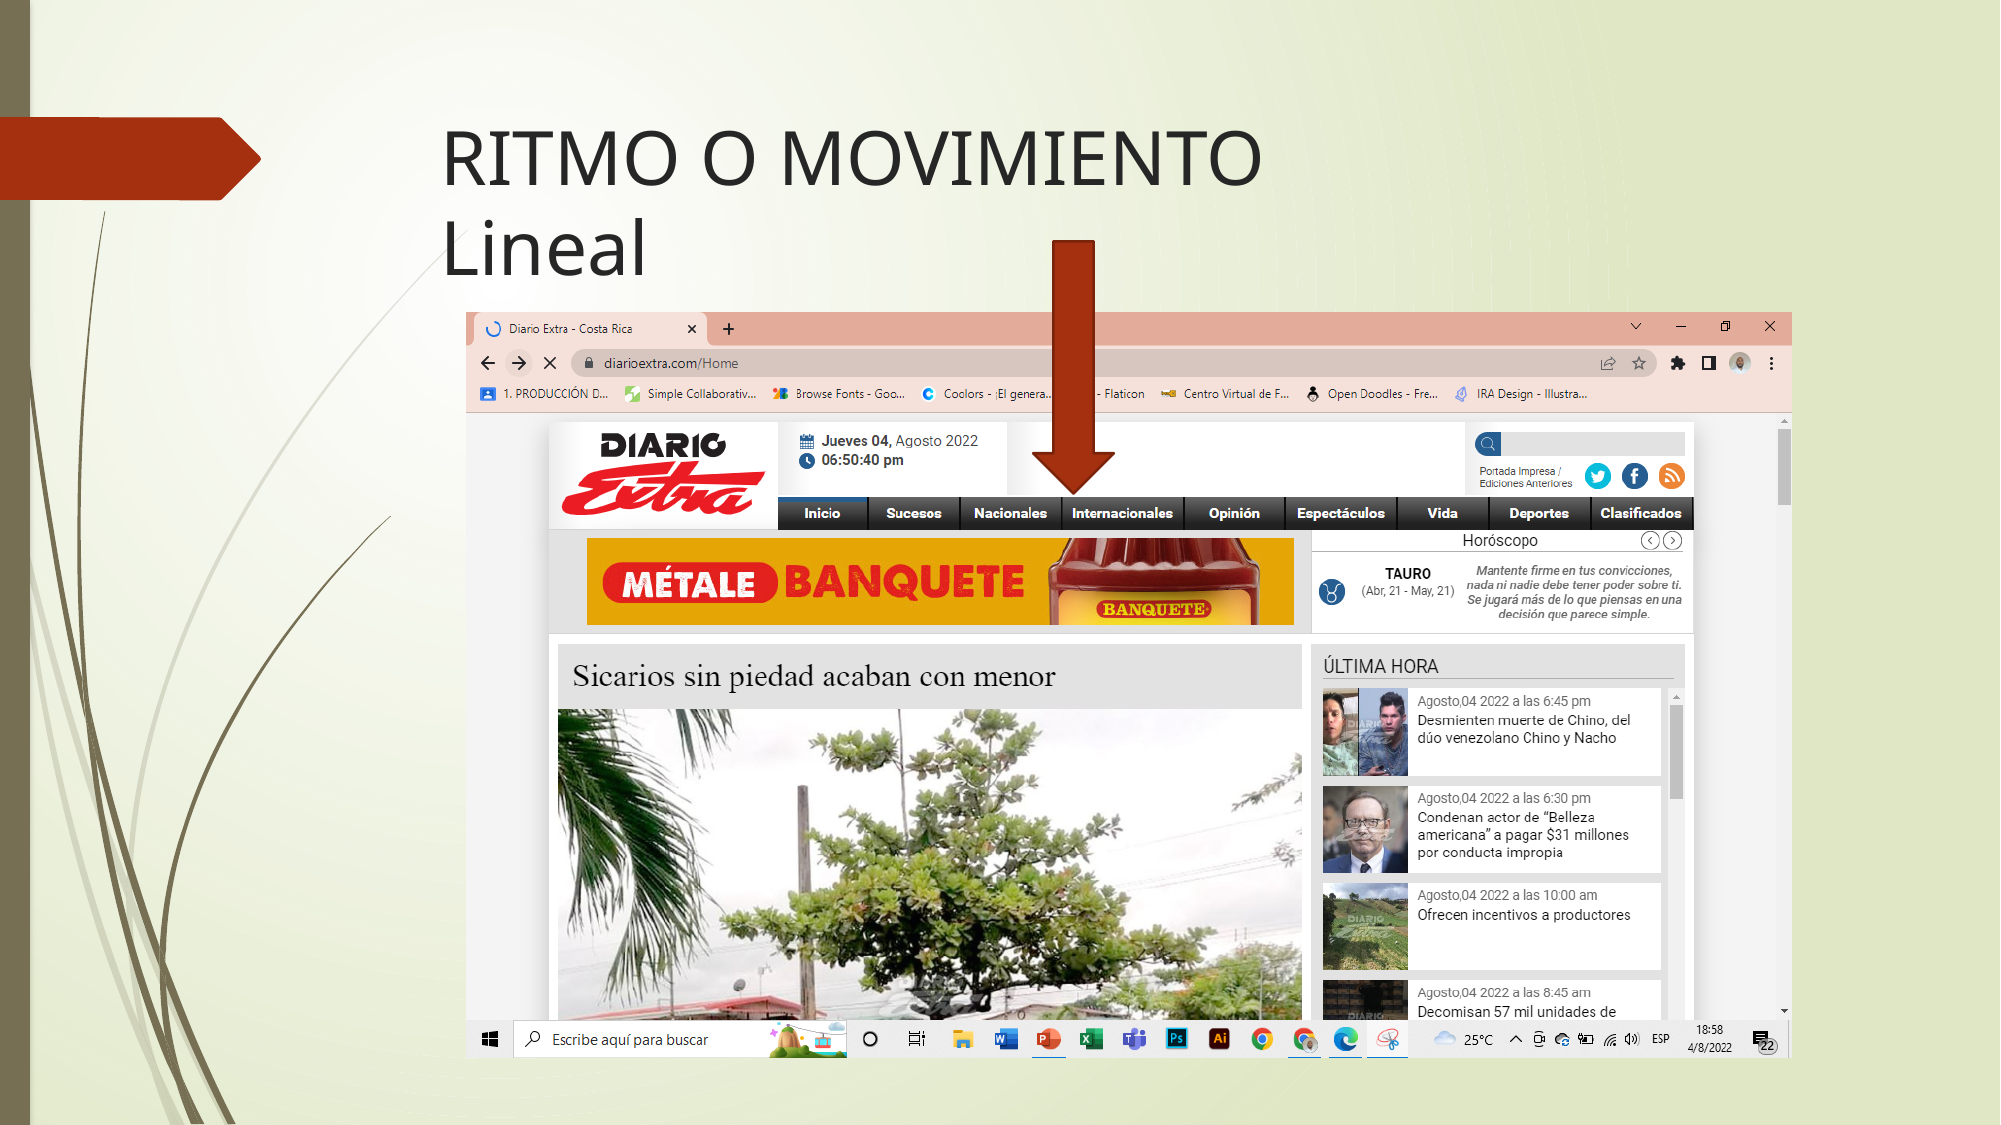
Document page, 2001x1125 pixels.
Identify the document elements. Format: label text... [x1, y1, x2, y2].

text_box [1052, 240, 1095, 311]
picture [466, 312, 1792, 1058]
title RITMO O MOVIMIENTO Lineal [425, 102, 1888, 313]
